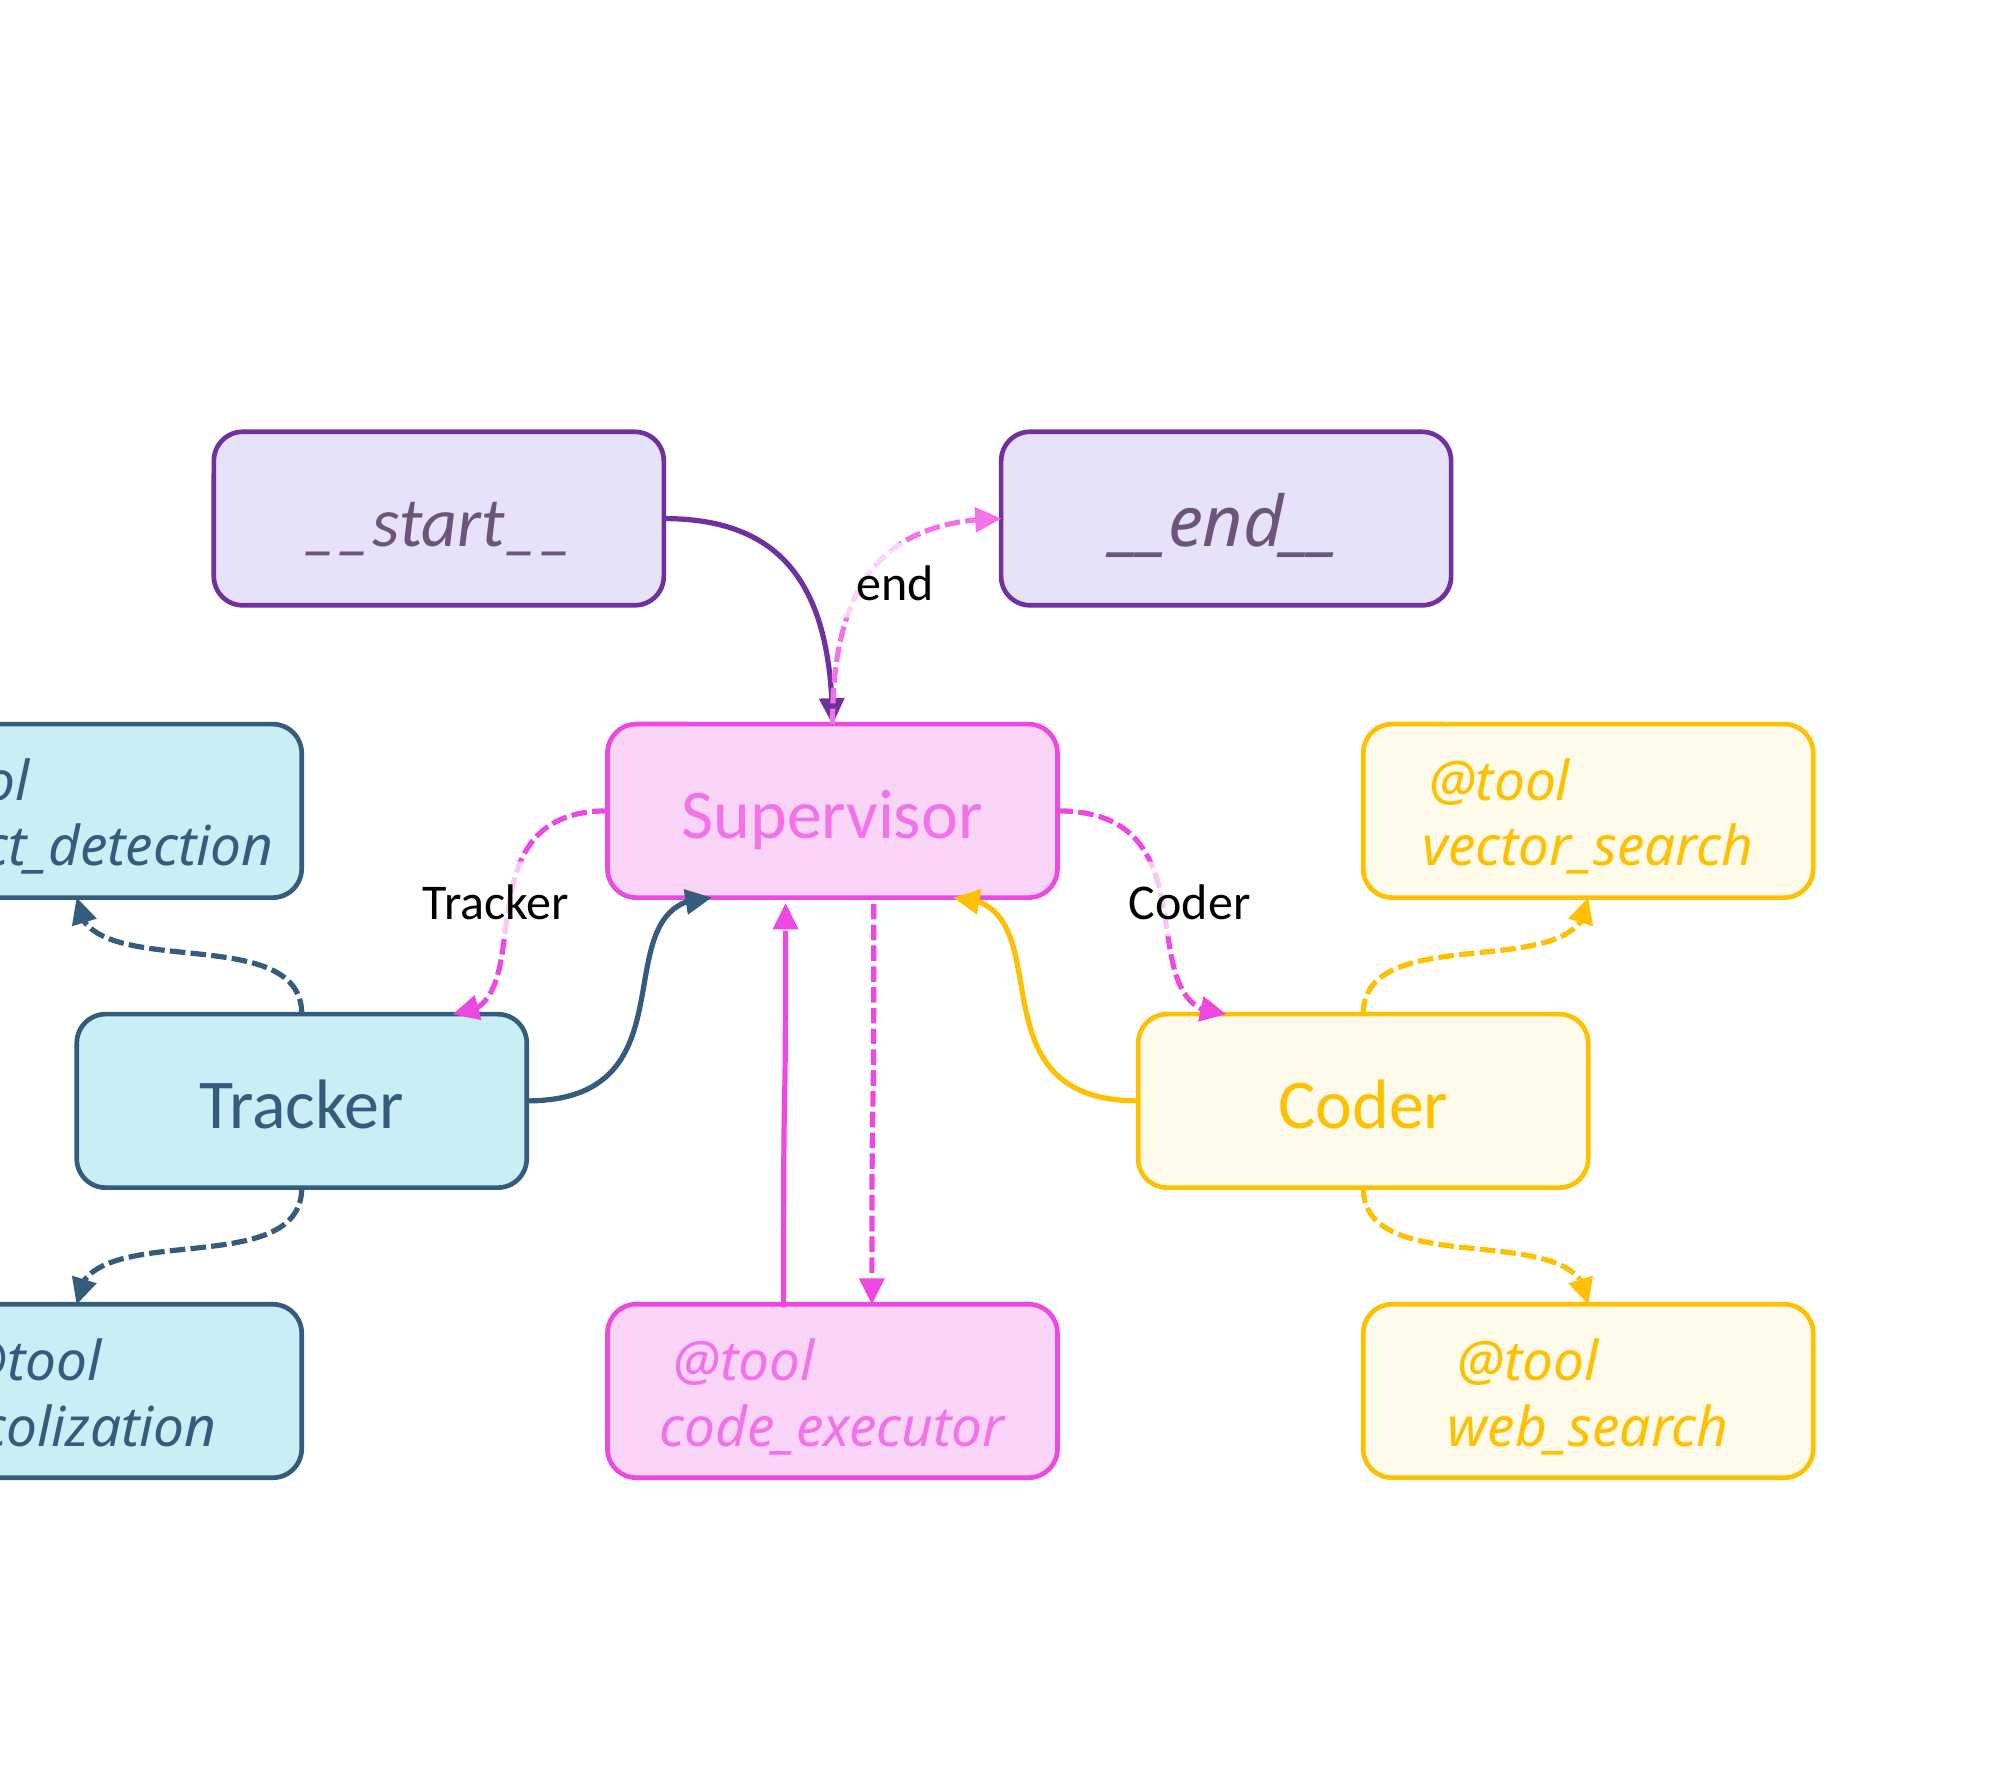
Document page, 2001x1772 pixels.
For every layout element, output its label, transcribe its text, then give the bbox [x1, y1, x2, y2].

text_box Tracker [75, 1013, 528, 1189]
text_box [130, 843, 248, 1069]
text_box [130, 1133, 248, 1359]
text_box @tool locolization [0, 1303, 303, 1479]
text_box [1417, 843, 1534, 1069]
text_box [452, 810, 608, 1015]
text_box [953, 897, 1139, 1101]
text_box Coder [1227, 861, 1266, 937]
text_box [1417, 1133, 1534, 1359]
text_box @tool code_executor [606, 1303, 1059, 1479]
text_box __start__ [212, 430, 665, 607]
text_box Tracker [408, 861, 452, 937]
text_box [814, 536, 1020, 706]
text_box Supervisor [606, 723, 1059, 899]
text_box Coder [1137, 1013, 1590, 1189]
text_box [663, 518, 833, 725]
text_box @tool object_detection [0, 723, 303, 899]
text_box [526, 897, 712, 1101]
text_box @tool web_search [1362, 1303, 1815, 1479]
text_box @tool vector_search [1362, 723, 1815, 899]
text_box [1057, 810, 1227, 1015]
text_box __end__ [1000, 430, 1453, 607]
